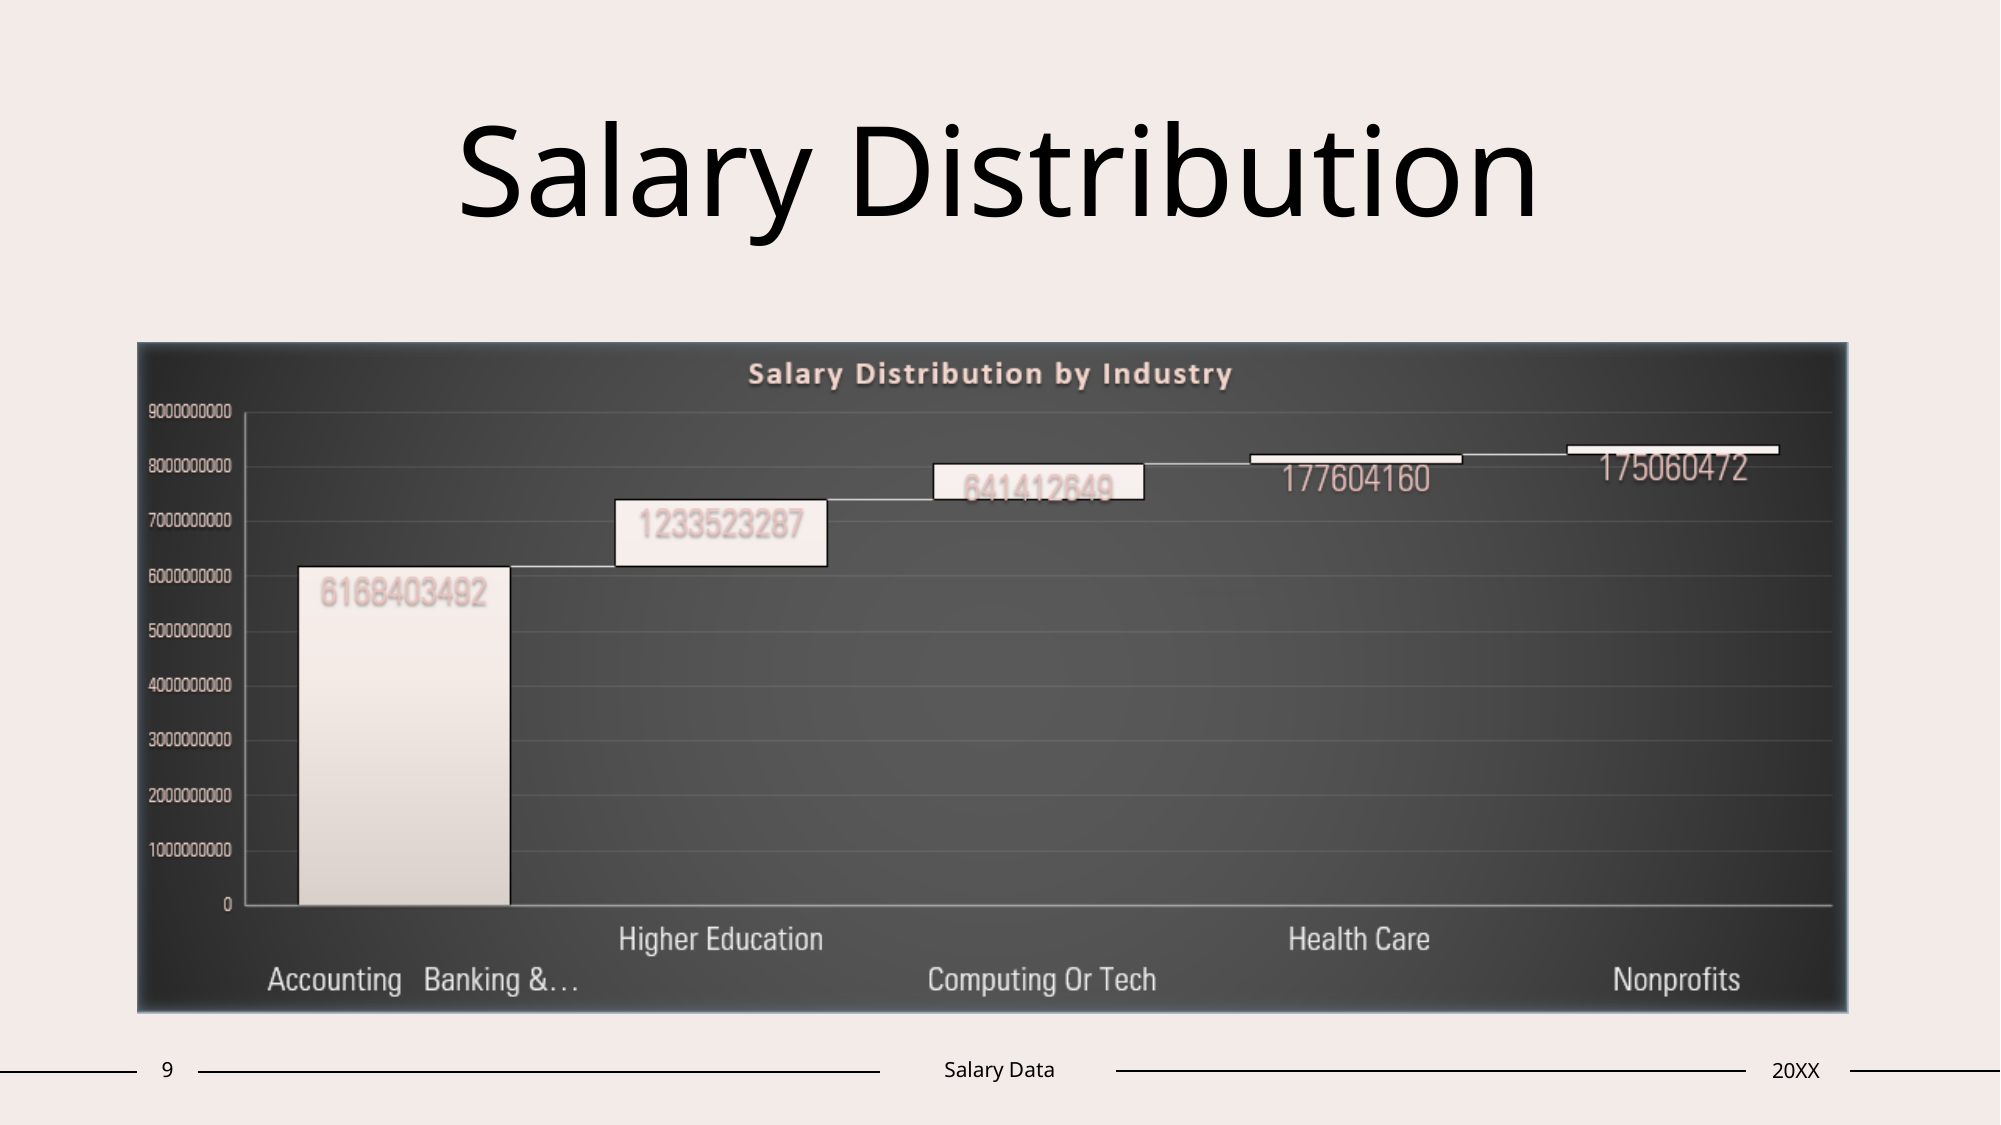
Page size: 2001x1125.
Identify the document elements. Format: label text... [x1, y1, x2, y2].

slide_number 9 [137, 1050, 198, 1091]
slide_number 20XX [1743, 1050, 1849, 1091]
title Salary Distribution [187, 83, 1813, 251]
picture [137, 342, 1849, 1014]
footer Salary Data [879, 1050, 1120, 1091]
